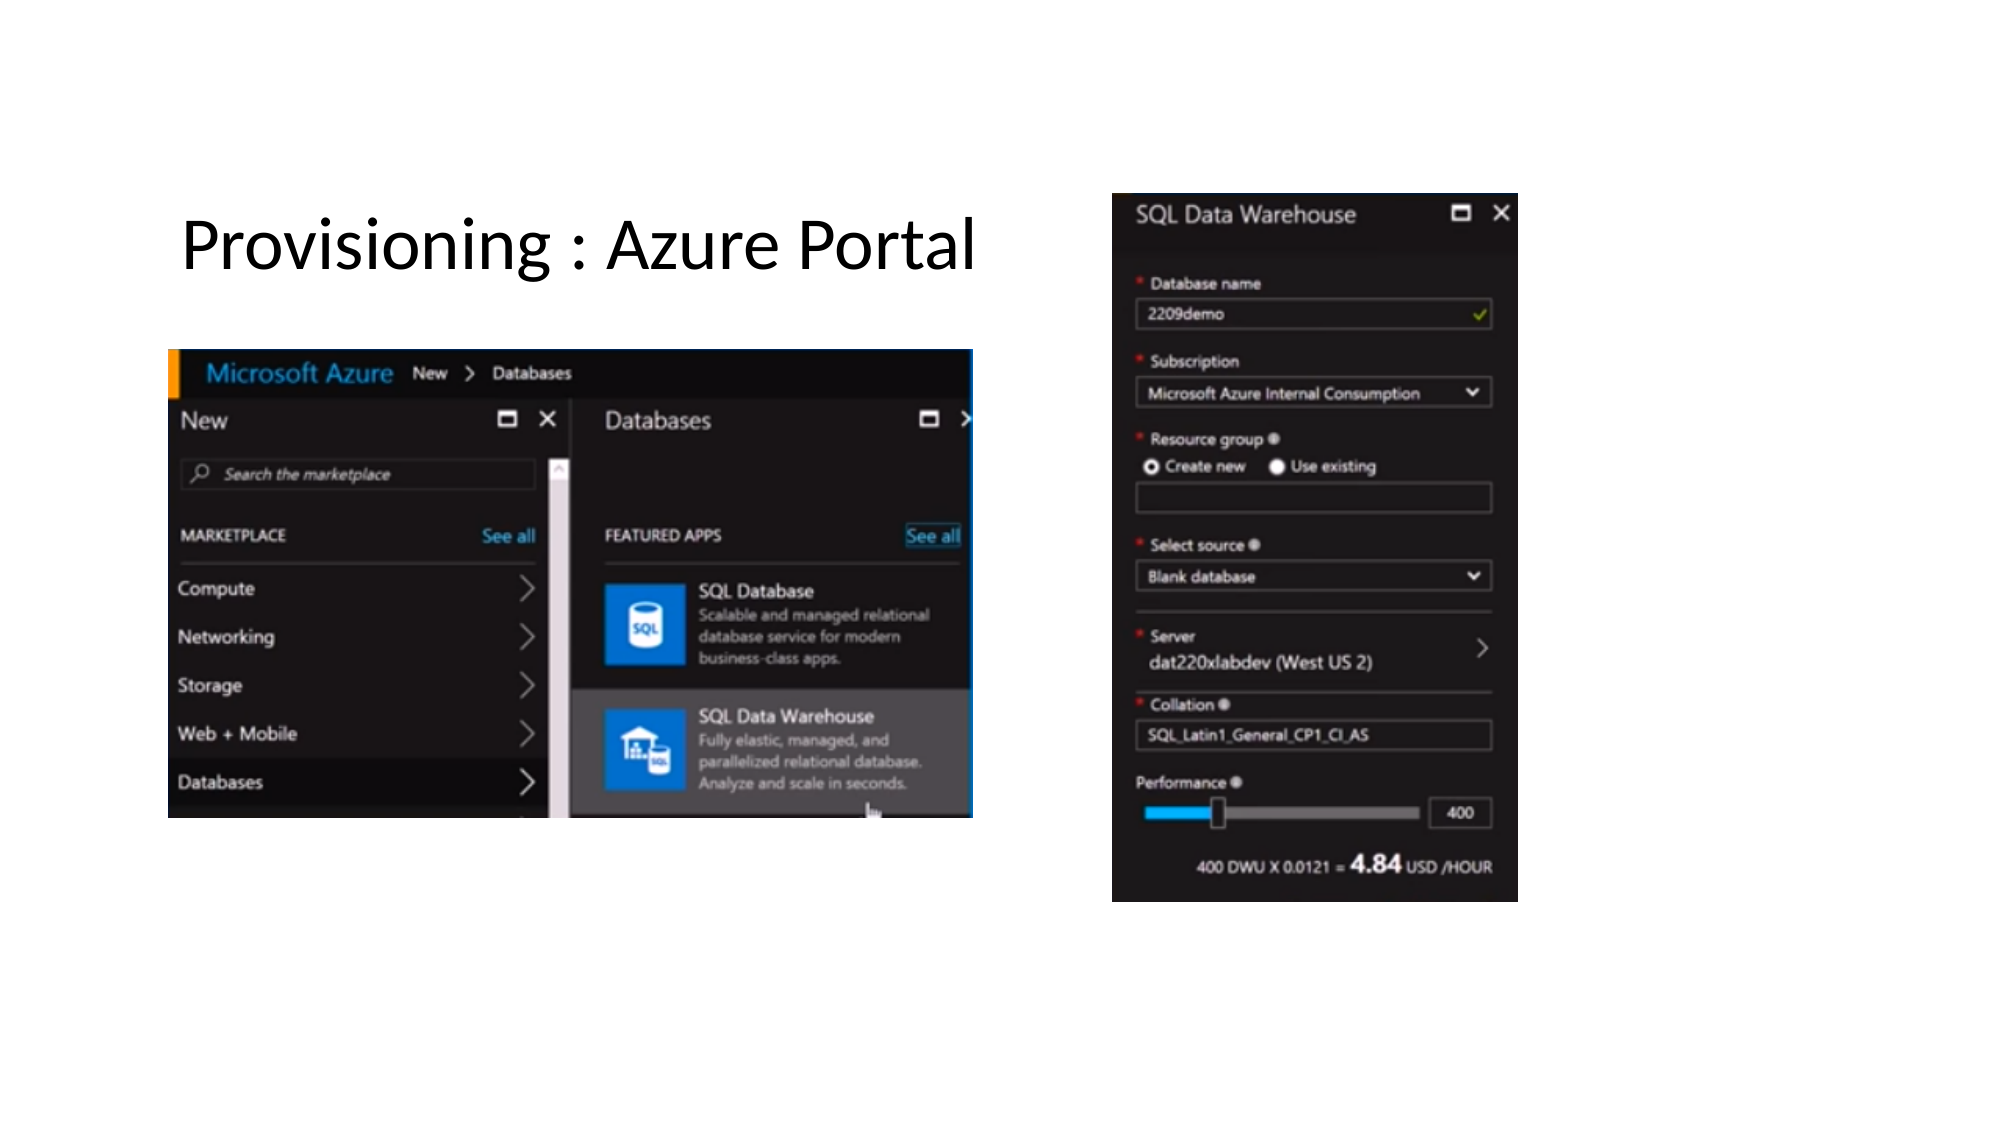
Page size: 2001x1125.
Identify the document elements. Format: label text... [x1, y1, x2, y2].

picture [1112, 193, 1518, 902]
picture [168, 349, 973, 818]
text_box Provisioning : Azure Portal [166, 187, 994, 293]
